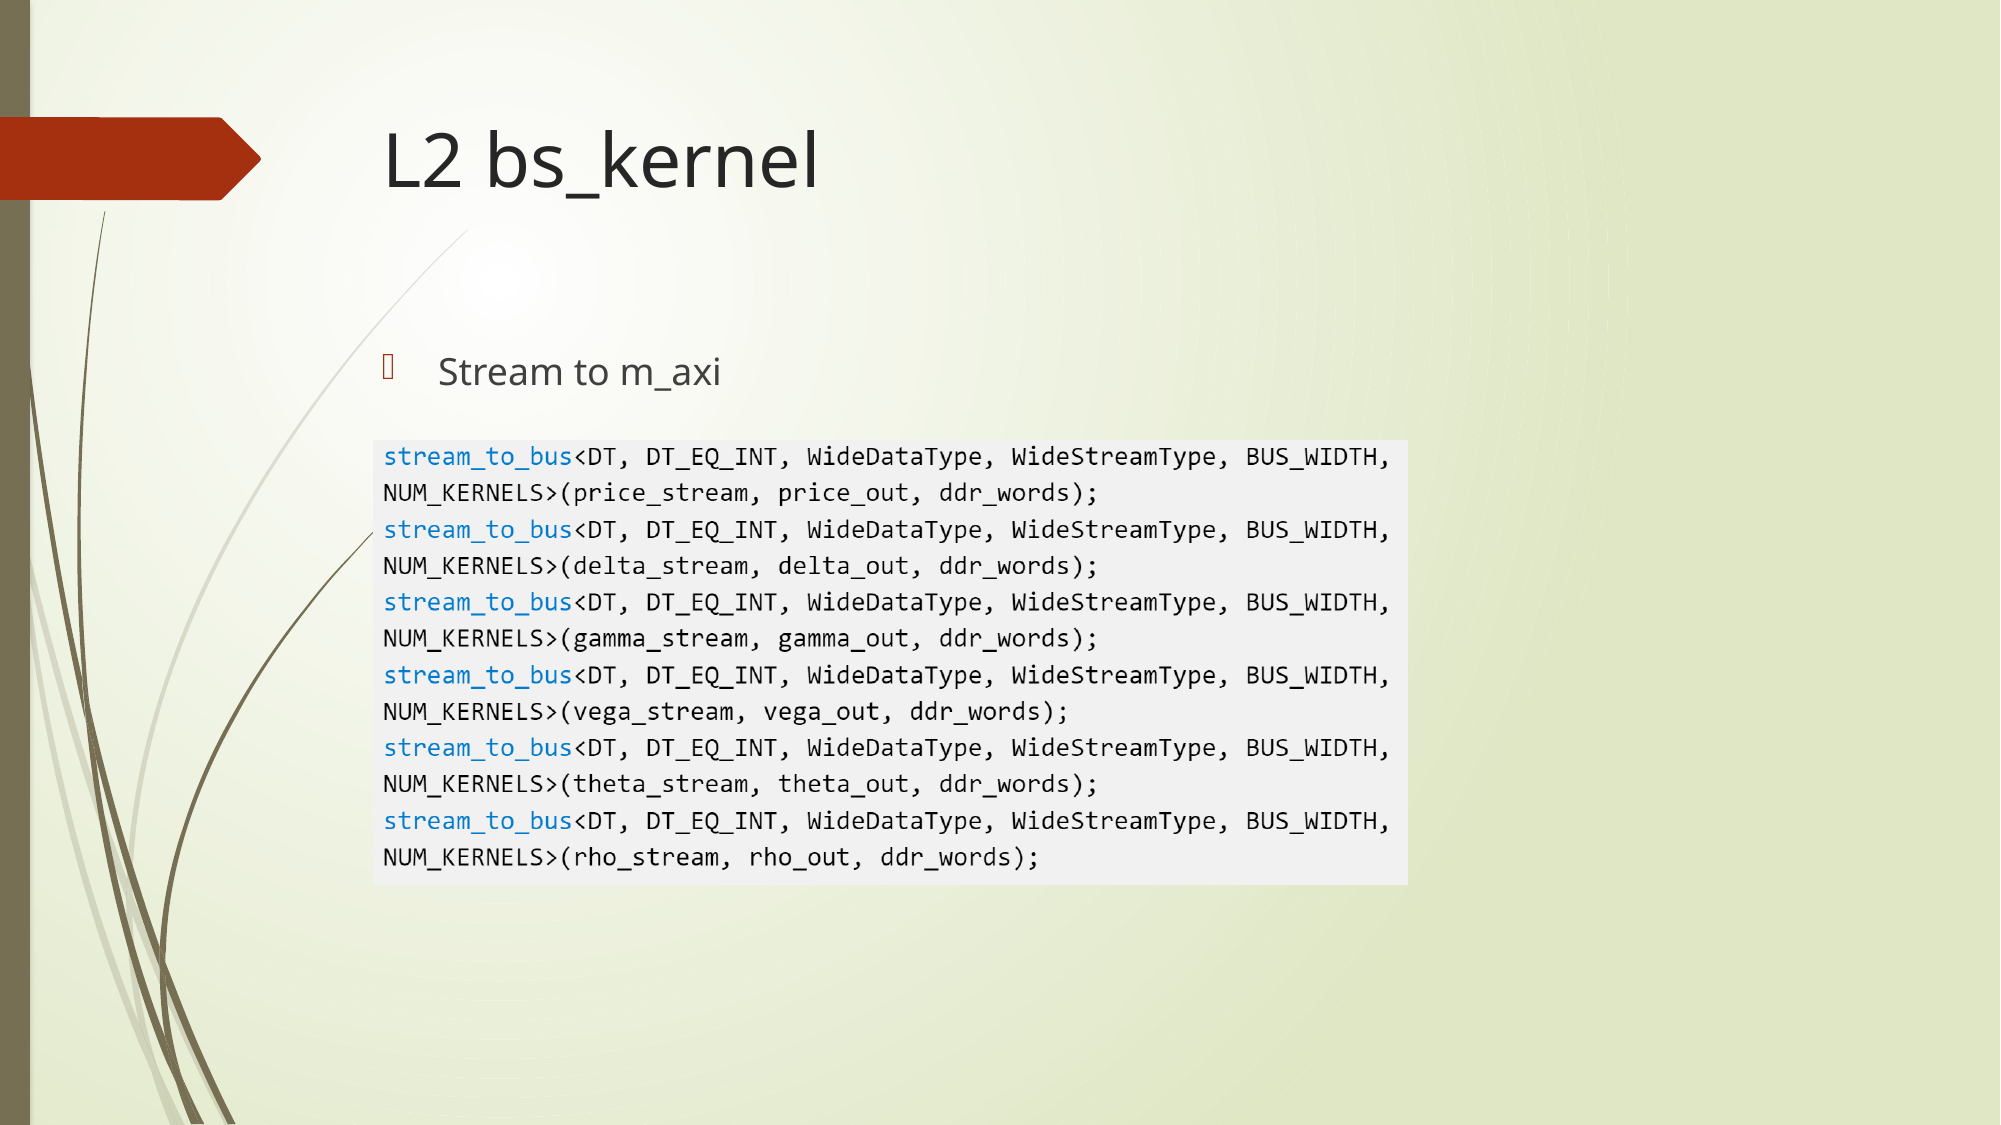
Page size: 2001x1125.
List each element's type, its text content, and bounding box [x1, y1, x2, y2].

picture [372, 440, 1408, 886]
list Stream to m_axi [366, 340, 1830, 961]
title L2 bs_kernel [367, 105, 1647, 241]
